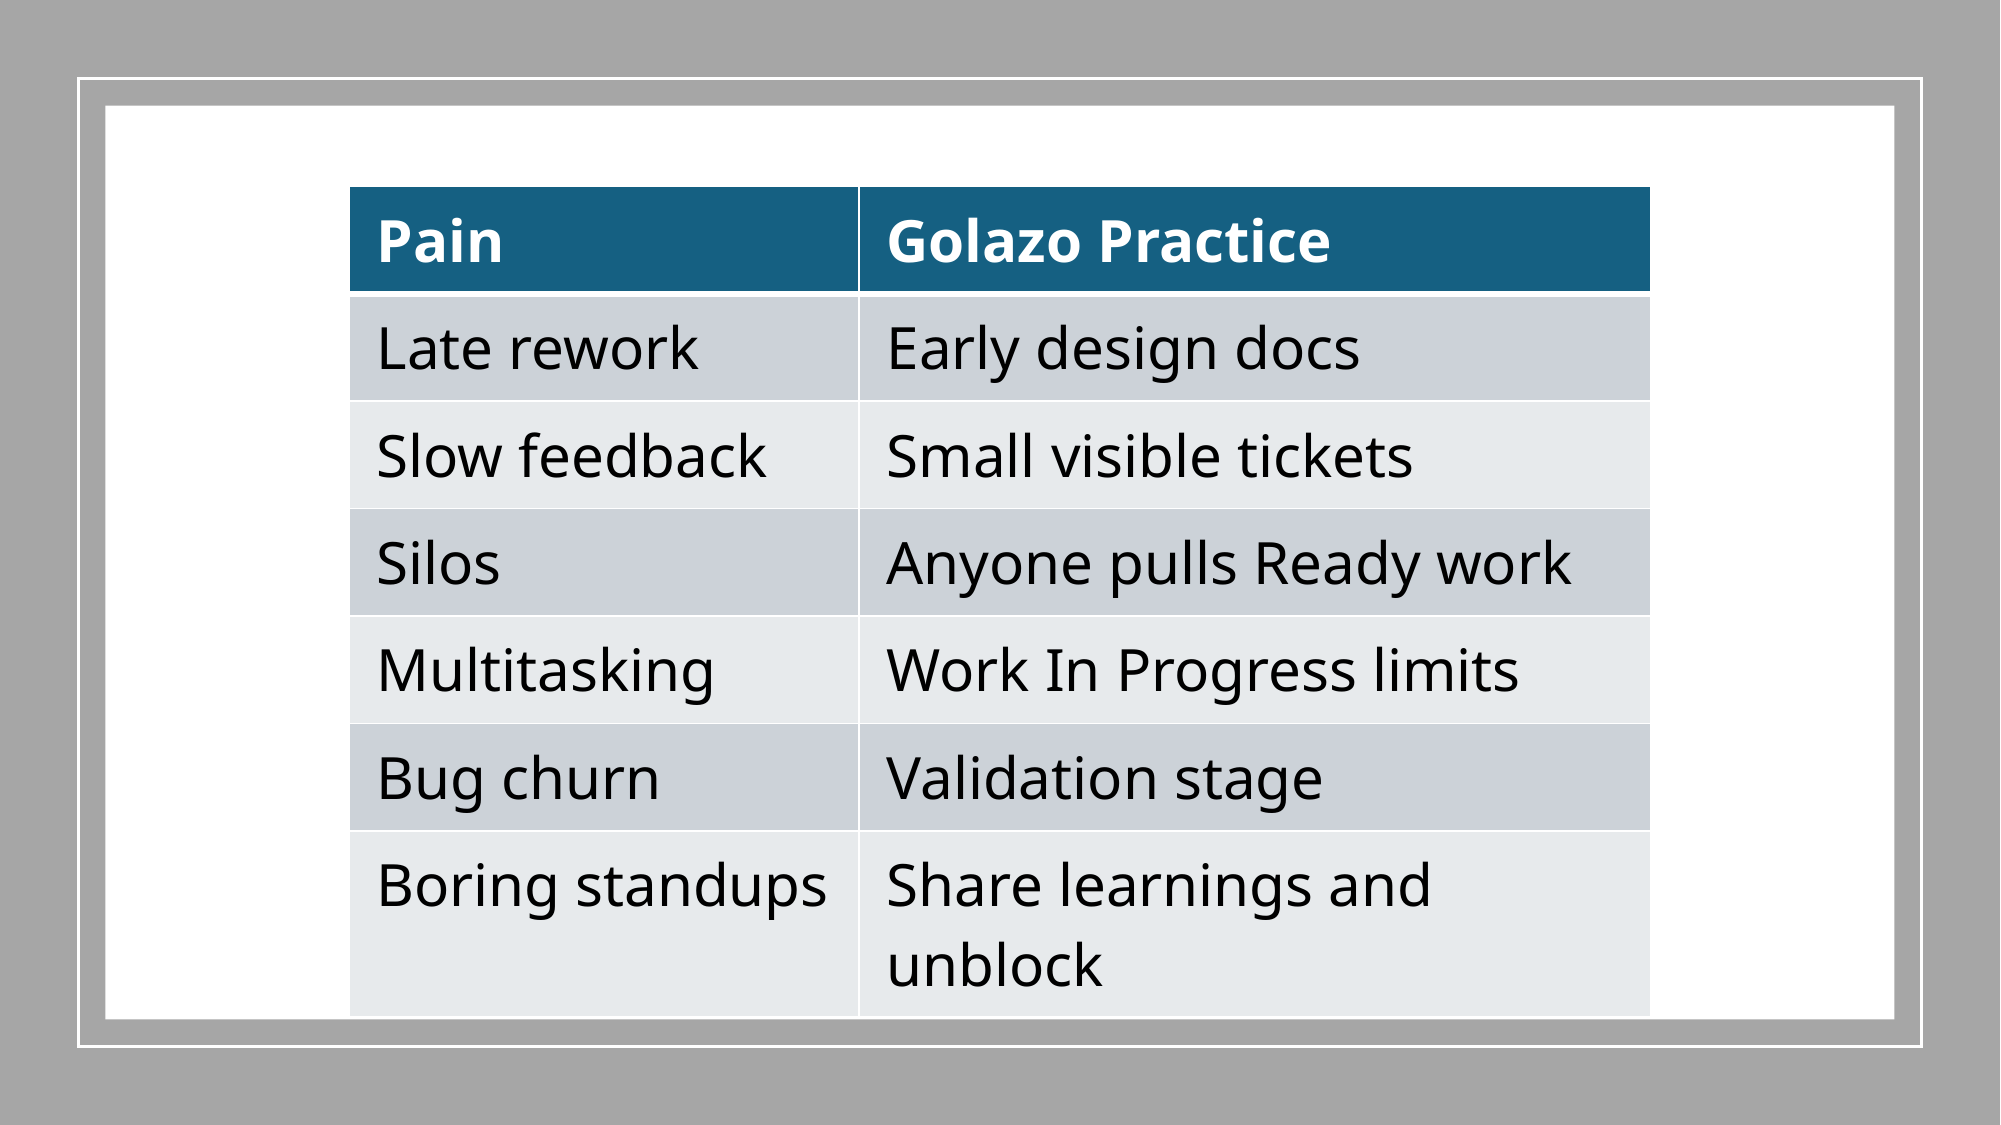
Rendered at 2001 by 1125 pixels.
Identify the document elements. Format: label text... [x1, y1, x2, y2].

table_cell Bug churn [350, 724, 858, 830]
table_cell Small visible tickets [860, 402, 1650, 508]
table_cell Anyone pulls Ready work [860, 509, 1650, 615]
table_cell Work In Progress limits [860, 617, 1650, 723]
text_box [77, 77, 1923, 1048]
table_cell Late rework [350, 297, 858, 400]
table_header Pain [350, 187, 858, 291]
table_header Golazo Practice [860, 187, 1650, 291]
text_box [0, 0, 2000, 1125]
table_cell Share learnings and unblock [860, 832, 1650, 1016]
table_cell Validation stage [860, 724, 1650, 830]
table_cell Multitasking [350, 617, 858, 723]
table_cell Silos [350, 509, 858, 615]
table_cell Boring standups [350, 832, 858, 1016]
text_box [104, 104, 1896, 1021]
table_cell Slow feedback [350, 402, 858, 508]
table_cell Early design docs [860, 297, 1650, 400]
